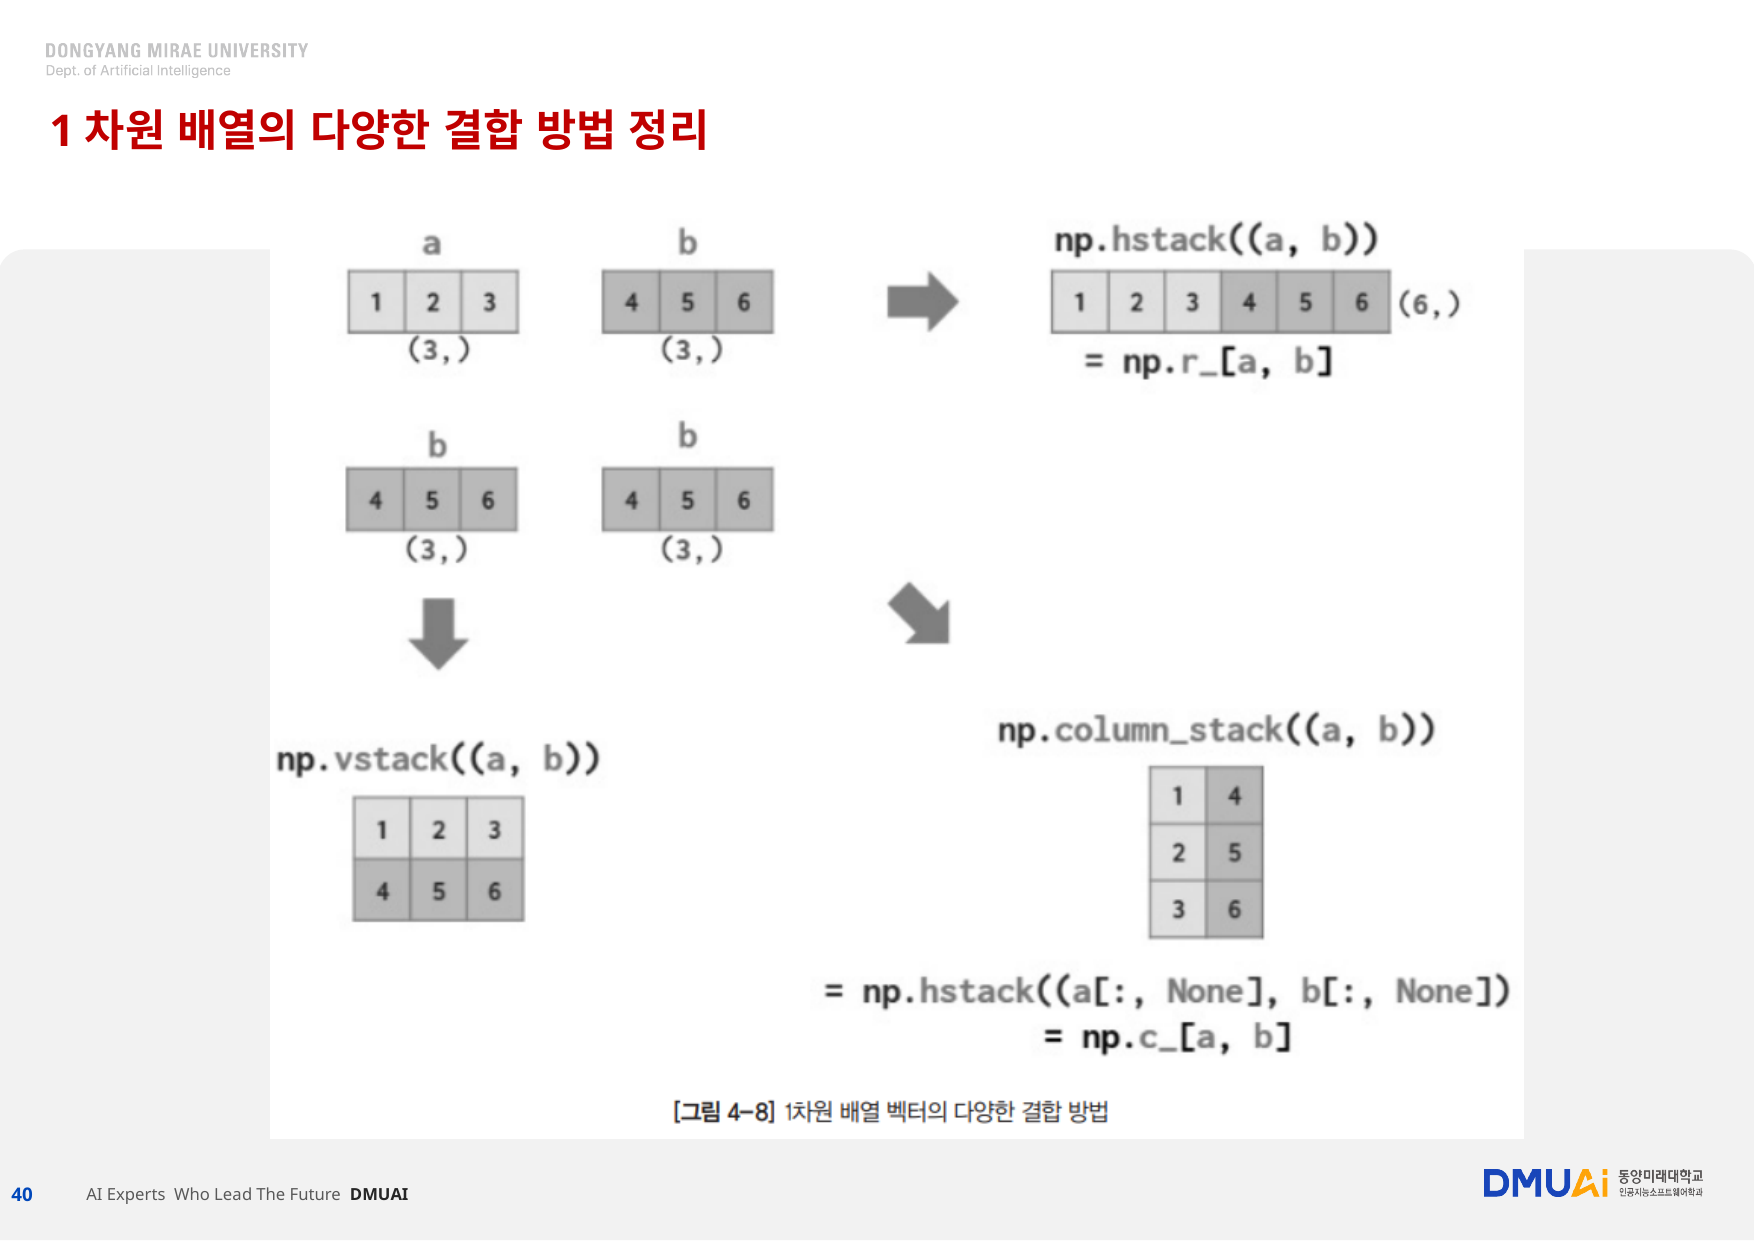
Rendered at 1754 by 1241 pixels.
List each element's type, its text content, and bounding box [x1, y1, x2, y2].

picture [1484, 1169, 1703, 1197]
picture [270, 207, 1524, 1139]
picture [46, 43, 308, 78]
title 1차원 배열의 다양한 결합 방법 정리 [34, 101, 1754, 157]
